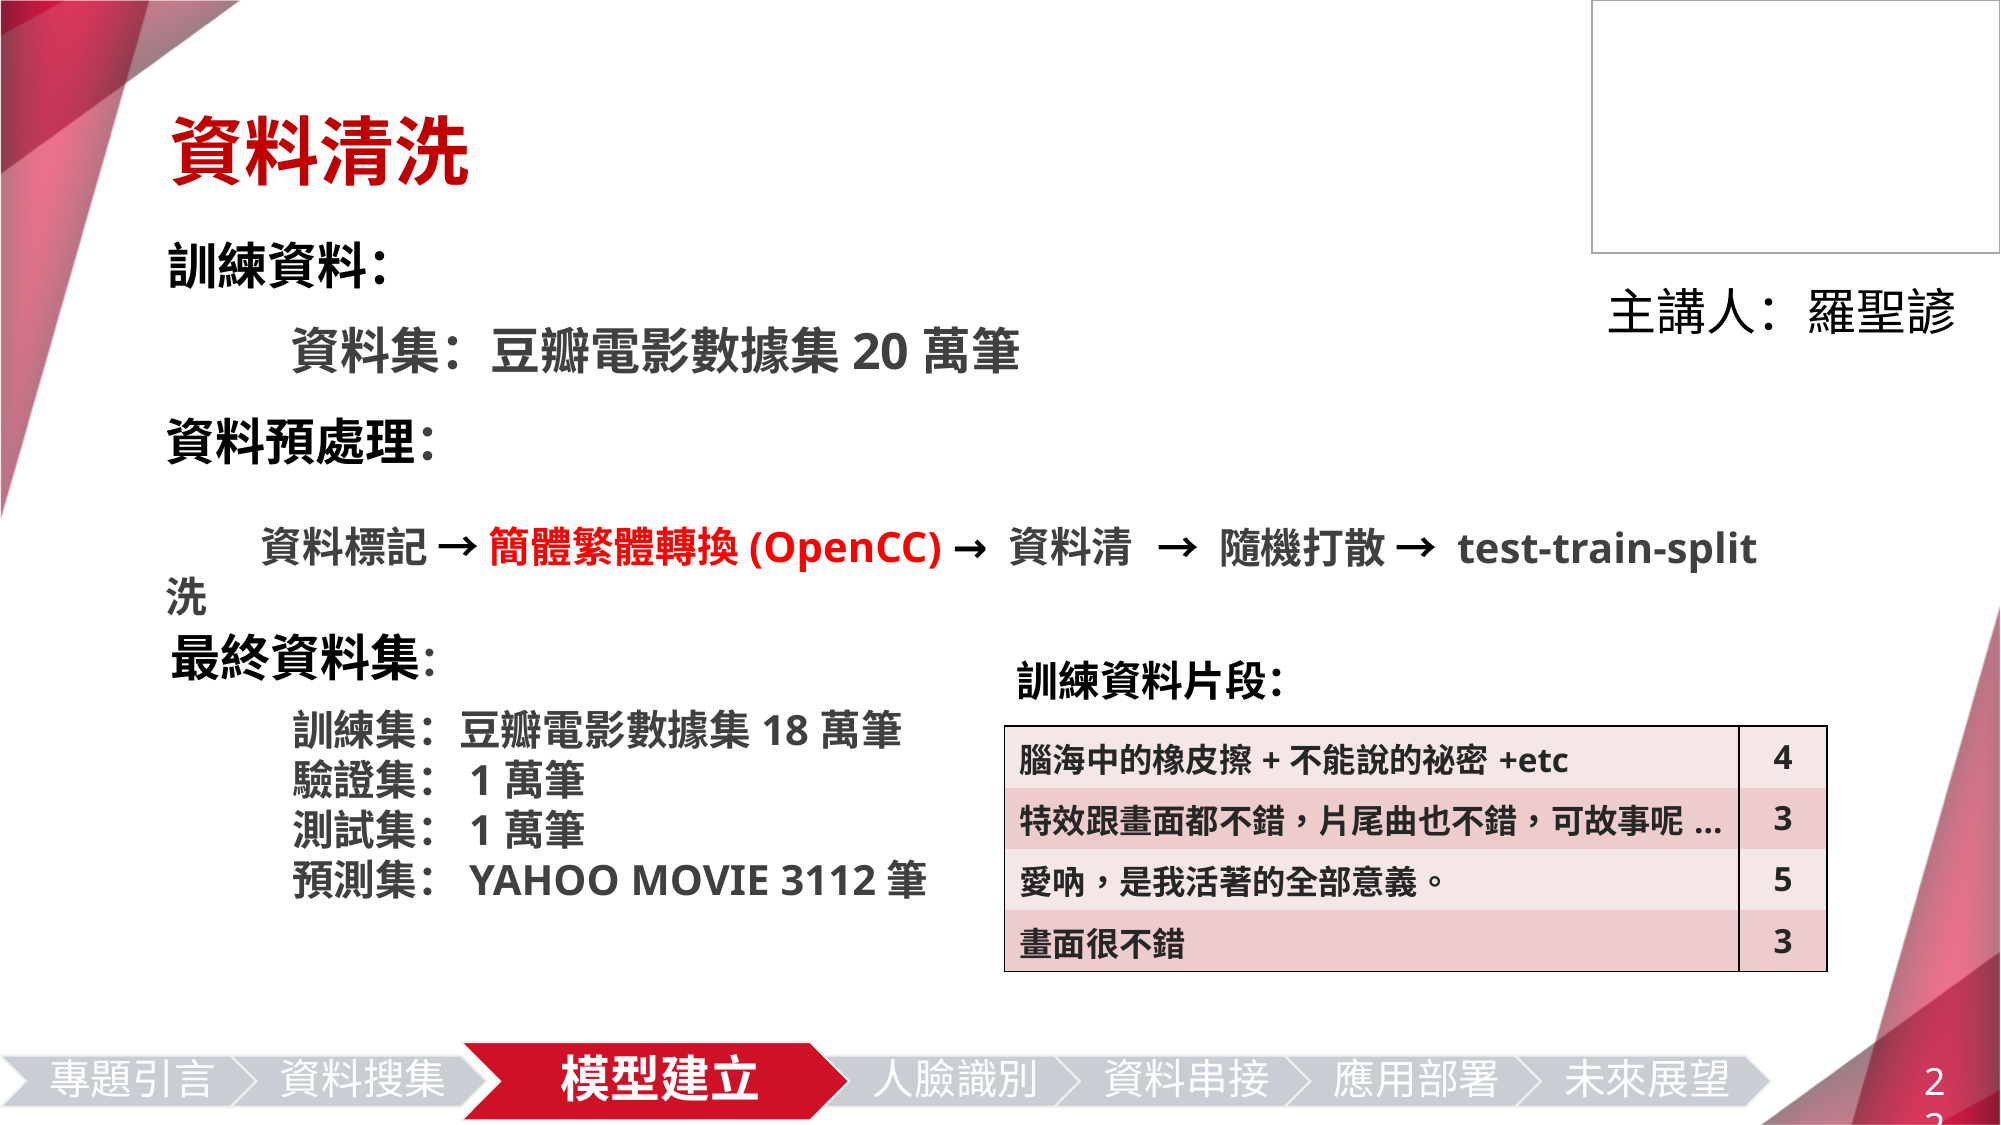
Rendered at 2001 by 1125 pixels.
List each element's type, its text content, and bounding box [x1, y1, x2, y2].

picture [1698, 606, 2000, 1124]
text_box 訓練集：豆瓣電影數據集18萬筆 驗證集：1萬筆 測試集：1萬筆 預測集：YAHOO MOVIE 3112筆 [277, 696, 943, 962]
text_box 主講人：羅聖諺 [1591, 273, 2000, 348]
text_box [1591, 0, 2000, 254]
text_box 資料預處理： 資料標記 → 簡體繁體轉換(OpenCC) → 資料清洗 [150, 403, 1188, 629]
text_box 資料清洗 [154, 96, 485, 202]
text_box 22 [1909, 1050, 1979, 1125]
table_cell 特效跟畫面都不錯，片尾曲也不錯，可故事呢... [1005, 788, 1738, 849]
table_cell 3 [1740, 910, 1826, 971]
text_box 訓練資料片段： [1001, 647, 1324, 713]
table_cell 3 [1740, 788, 1826, 849]
table_header 4 [1740, 727, 1826, 788]
picture [1, 1, 303, 519]
table_cell 5 [1740, 849, 1826, 910]
text_box 最終資料集： [154, 619, 477, 695]
table_cell 愛吶，是我活著的全部意義。 [1005, 849, 1738, 910]
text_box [0, 1022, 1772, 1125]
table_cell 畫面很不錯 [1005, 910, 1738, 971]
text_box 資料集：豆瓣電影數據集20萬筆 [275, 312, 1036, 387]
table_header 腦海中的橡皮擦+不能說的祕密+etc [1005, 727, 1738, 788]
text_box → 隨機打散 → test-train-split [1143, 514, 1773, 580]
text_box 訓練資料： [152, 227, 432, 302]
